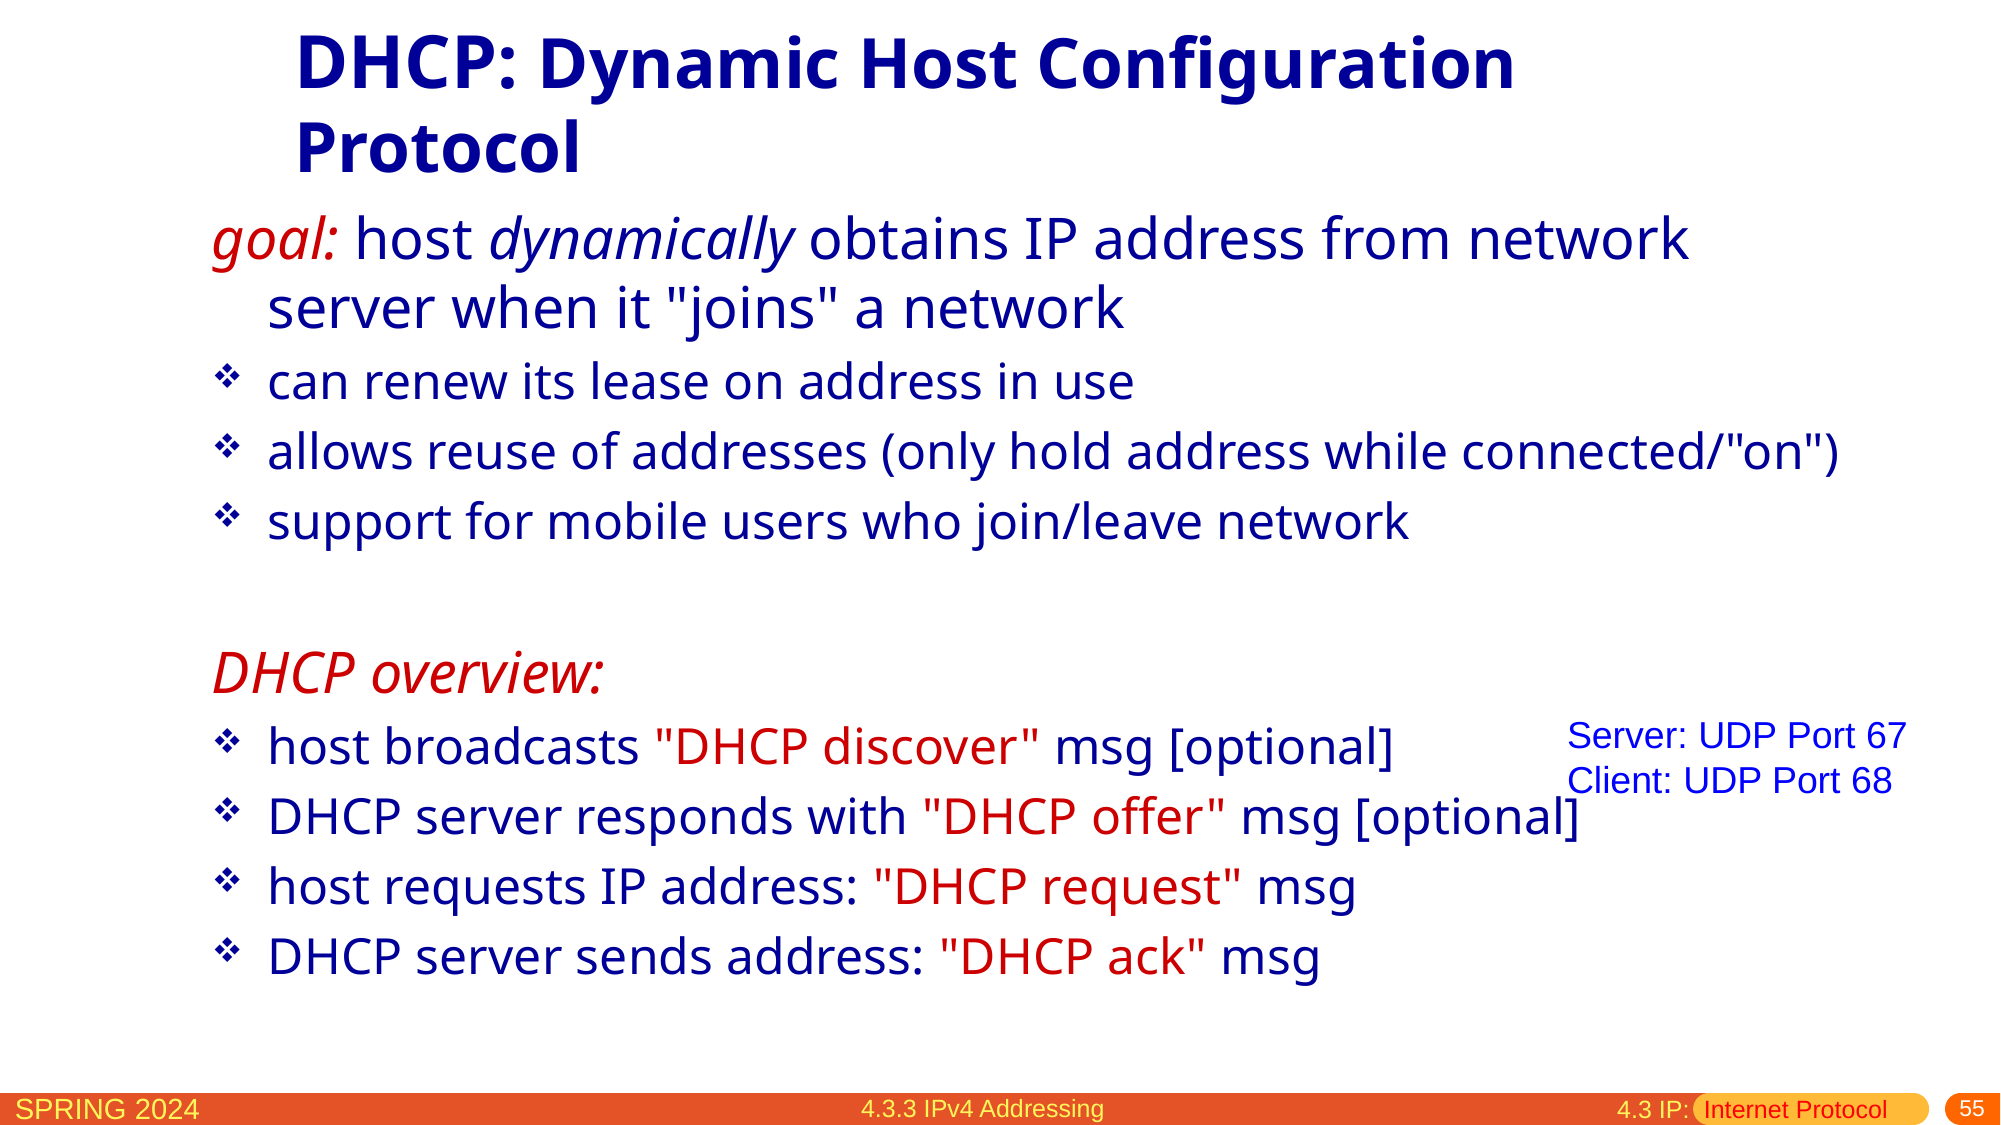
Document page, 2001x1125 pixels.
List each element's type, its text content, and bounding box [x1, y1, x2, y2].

text_box 4.3 IP: Internet Protocol [1602, 1086, 1934, 1125]
title DHCP: Dynamic Host Configuration Protocol [279, 7, 1728, 194]
list goal: host dynamically obtains IP address from network server when it "joins" a network can renew its lease on address in use allows reuse of addresses (only hold address while connected/"on") support for mobile users who join/leave network DHCP overview: host broadcasts "DHCP discover" msg [optional] DHCP server responds with "DHCP offer" msg [optional] host requests IP address: "DHCP request" msg DHCP server sends address: "DHCP ack" msg [196, 194, 1866, 1041]
text_box Server: UDP Port 67 Client: UDP Port 68 [1552, 704, 1966, 809]
text_box 4.3.3 IPv4 Addressing [846, 1085, 1281, 1125]
